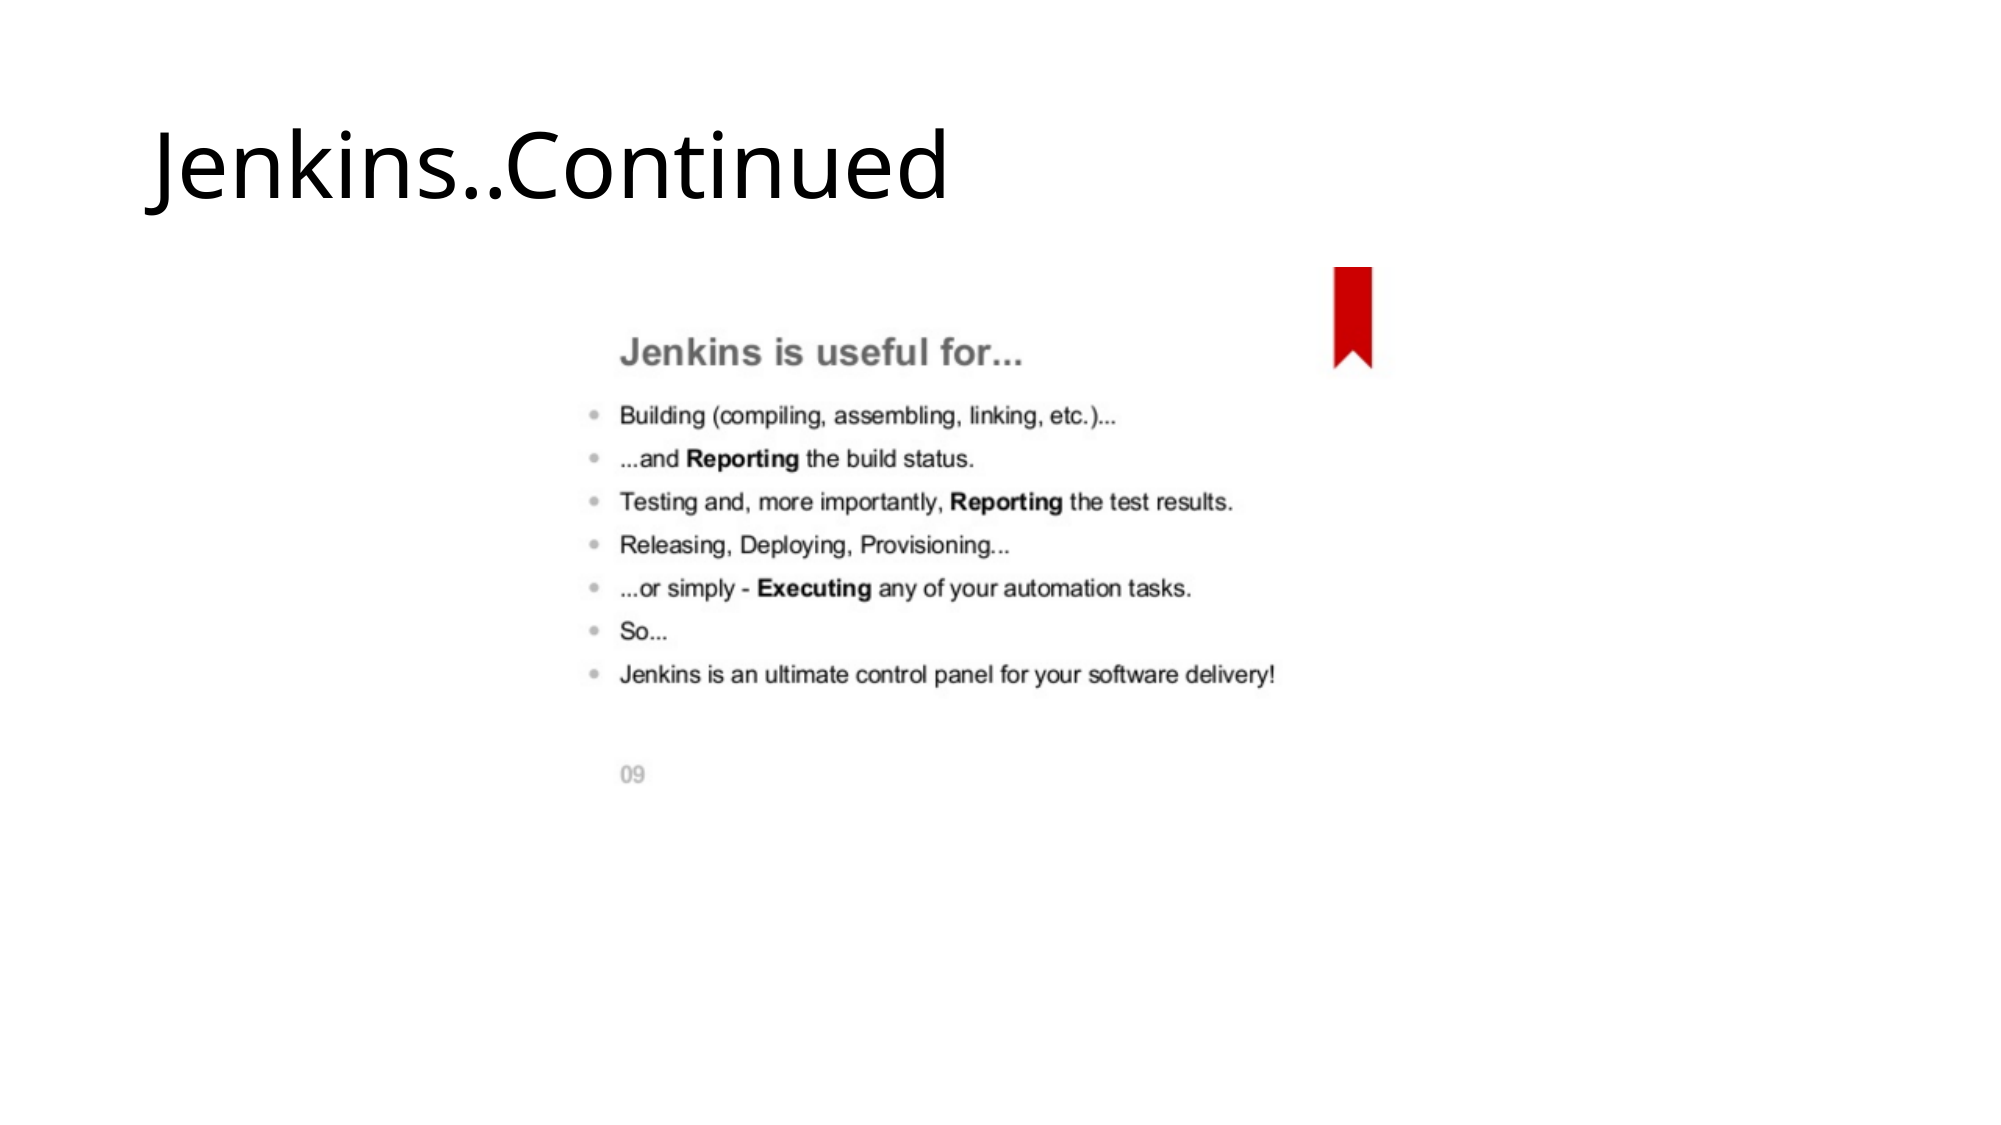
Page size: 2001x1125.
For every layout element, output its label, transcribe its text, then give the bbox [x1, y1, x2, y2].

title Jenkins..Continued [137, 59, 1863, 278]
picture [520, 267, 1480, 858]
